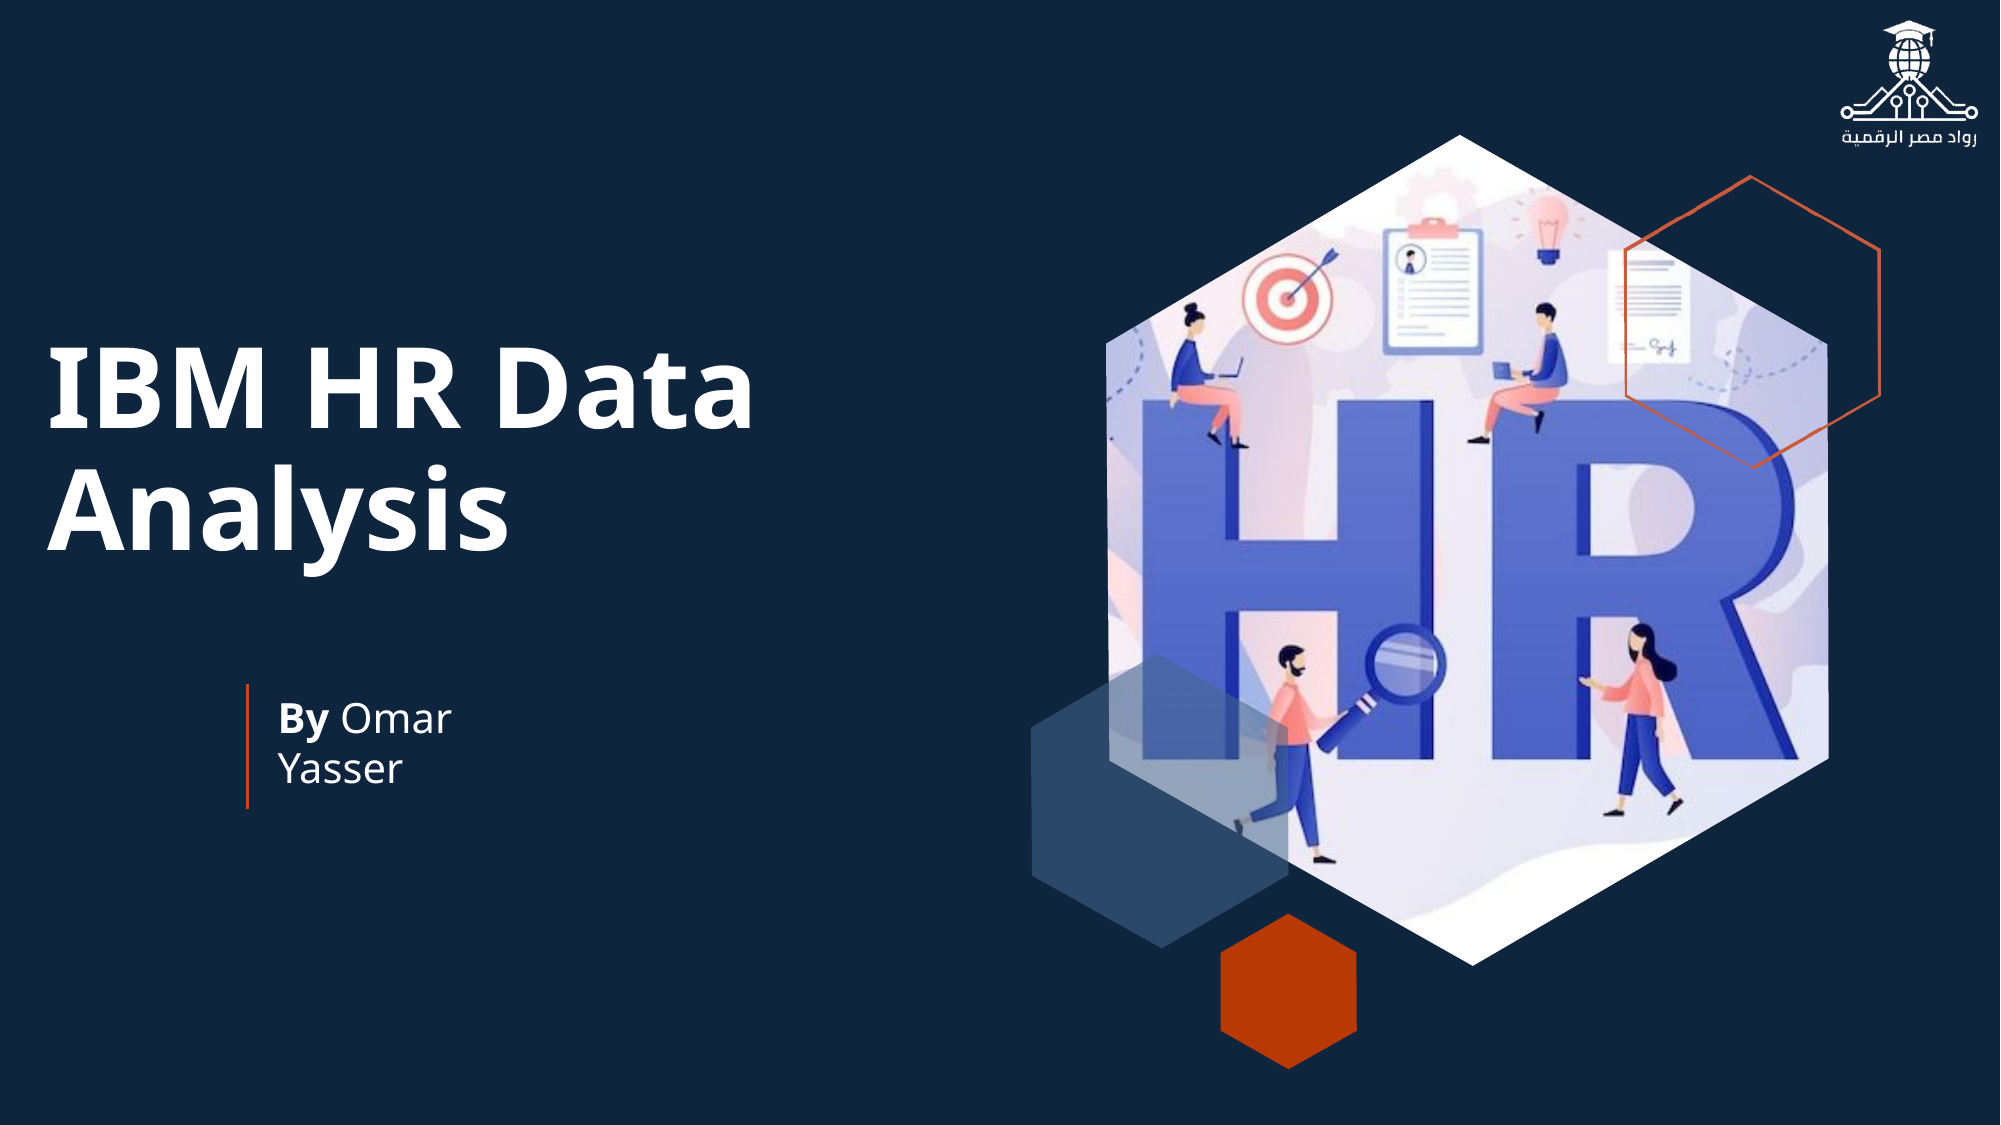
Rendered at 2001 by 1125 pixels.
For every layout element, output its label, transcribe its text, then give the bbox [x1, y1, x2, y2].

list By Omar Yasser [262, 684, 521, 810]
title IBM HR Data Analysis [32, 284, 1094, 623]
picture [1030, 0, 2000, 966]
